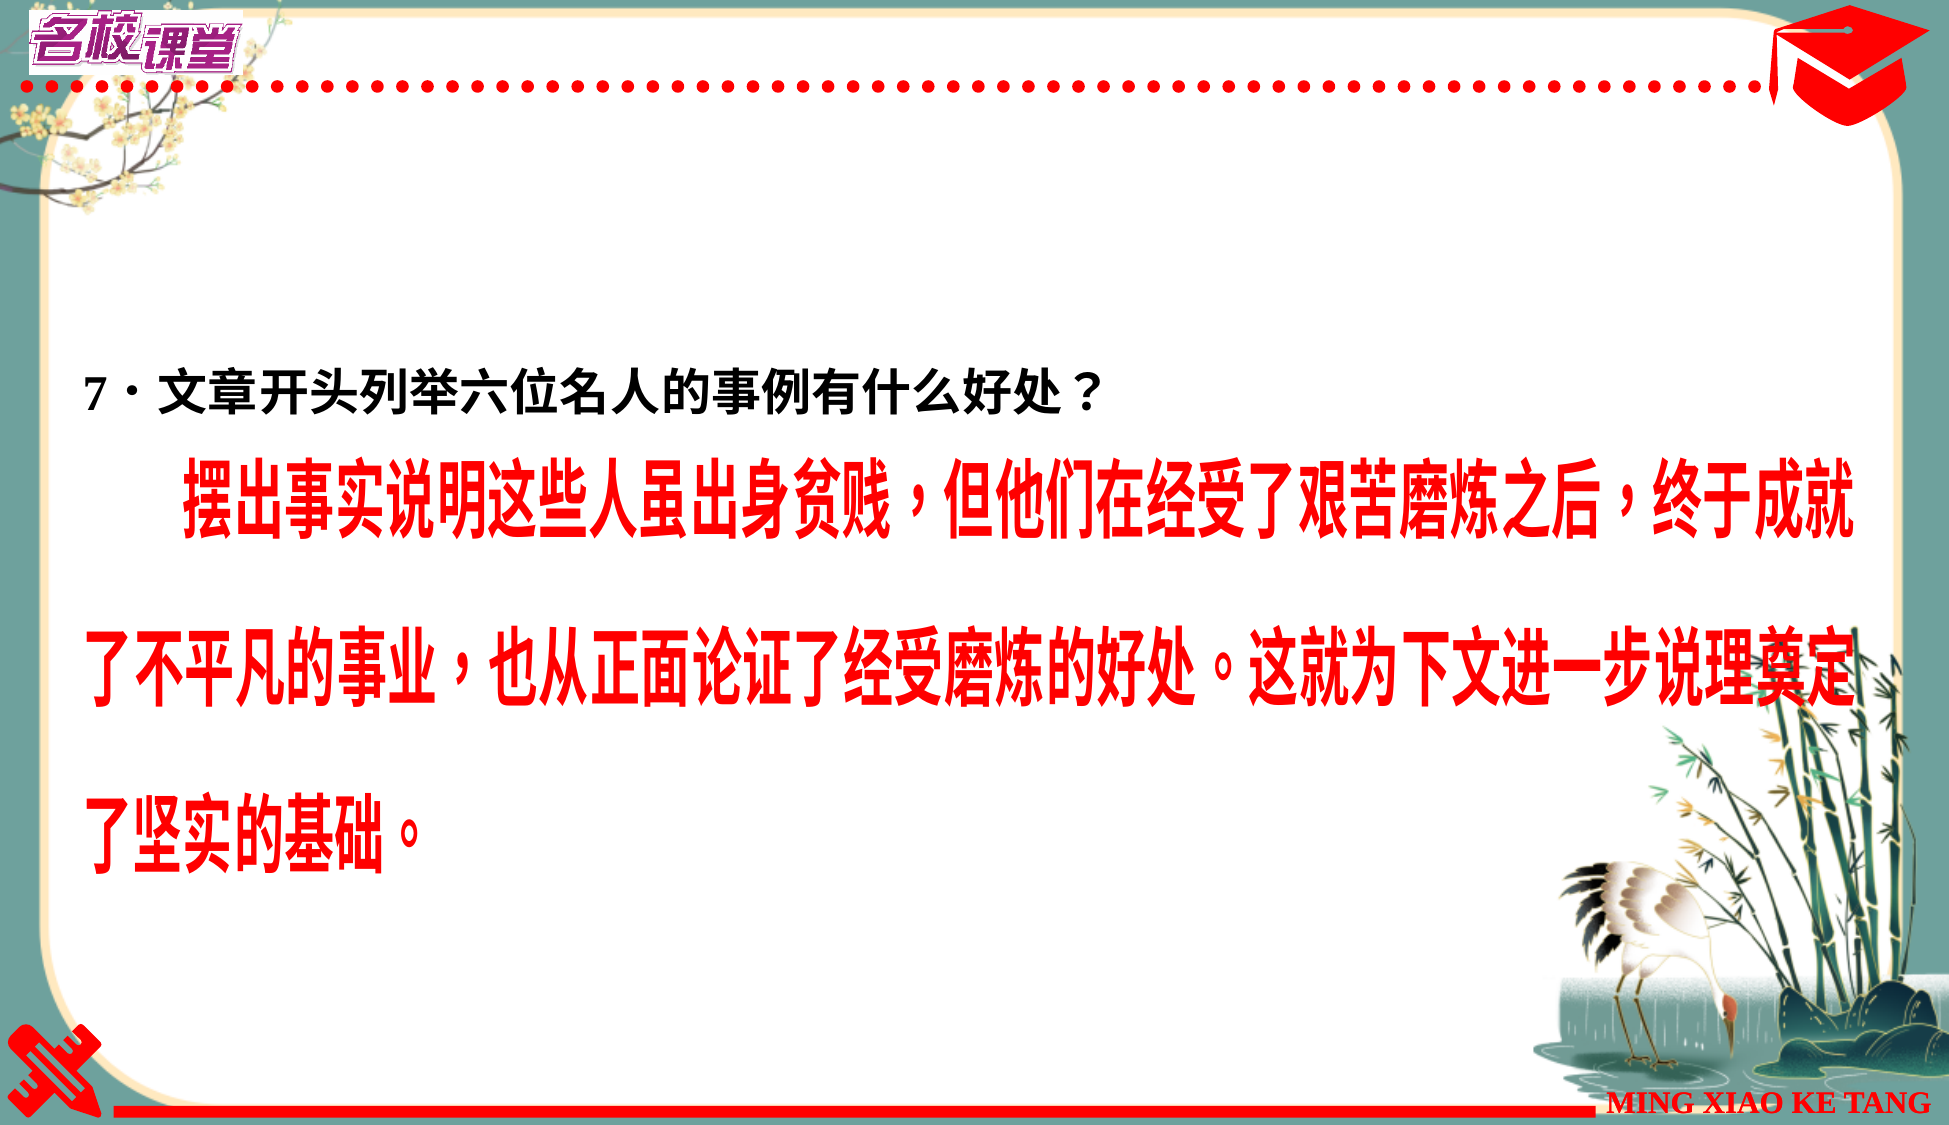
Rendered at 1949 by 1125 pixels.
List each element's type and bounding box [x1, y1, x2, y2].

picture [0, 0, 1949, 1125]
text_box [82, 447, 1867, 953]
text_box [82, 361, 1867, 447]
